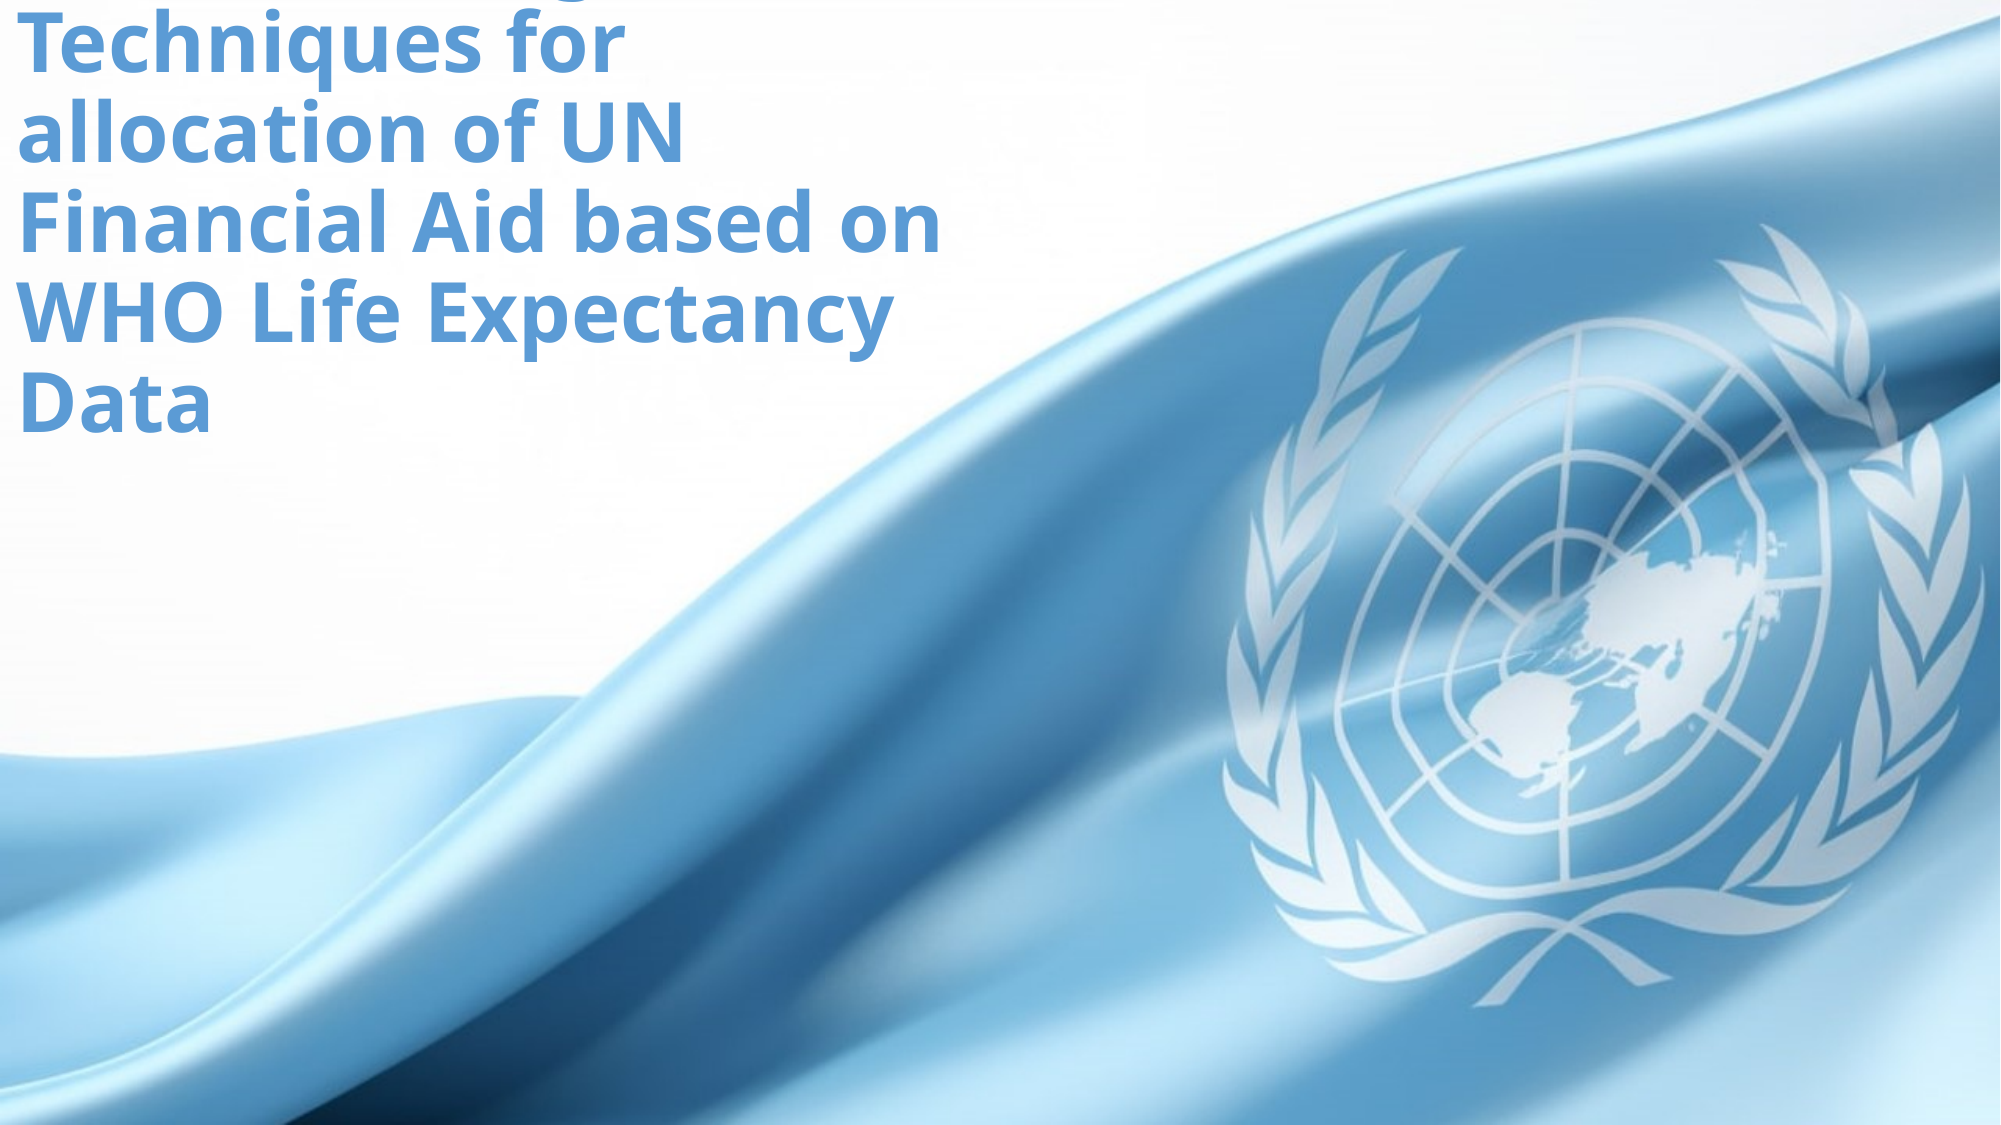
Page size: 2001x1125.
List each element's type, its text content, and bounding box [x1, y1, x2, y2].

title Advanced Regression Techniques for allocation of UN Financial Aid based on WHO Life Expectancy Data [1, 87, 1055, 459]
picture [0, 0, 2001, 1125]
